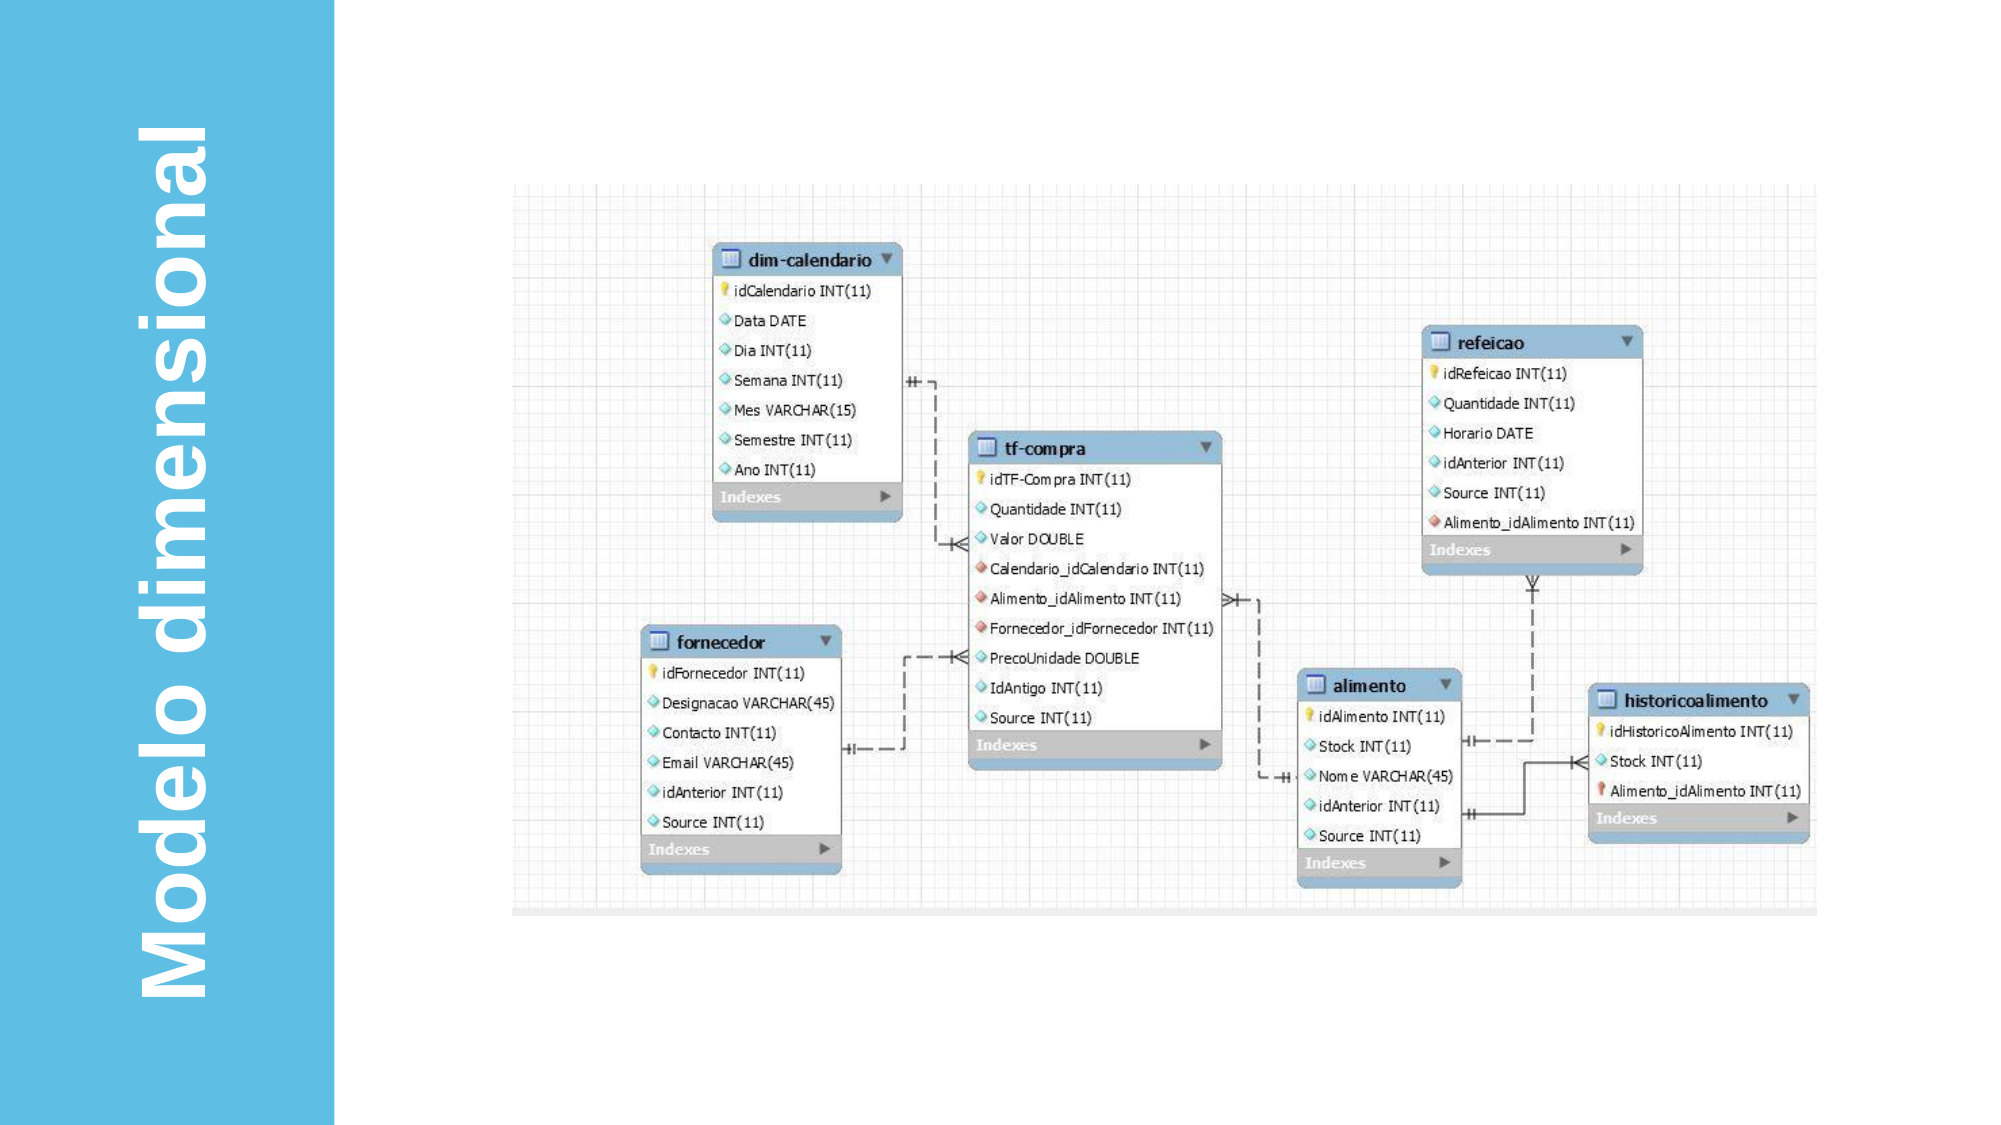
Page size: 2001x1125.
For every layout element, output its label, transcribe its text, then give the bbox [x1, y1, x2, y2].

text_box Modelo dimensional [78, 56, 250, 1069]
picture [512, 184, 1817, 916]
